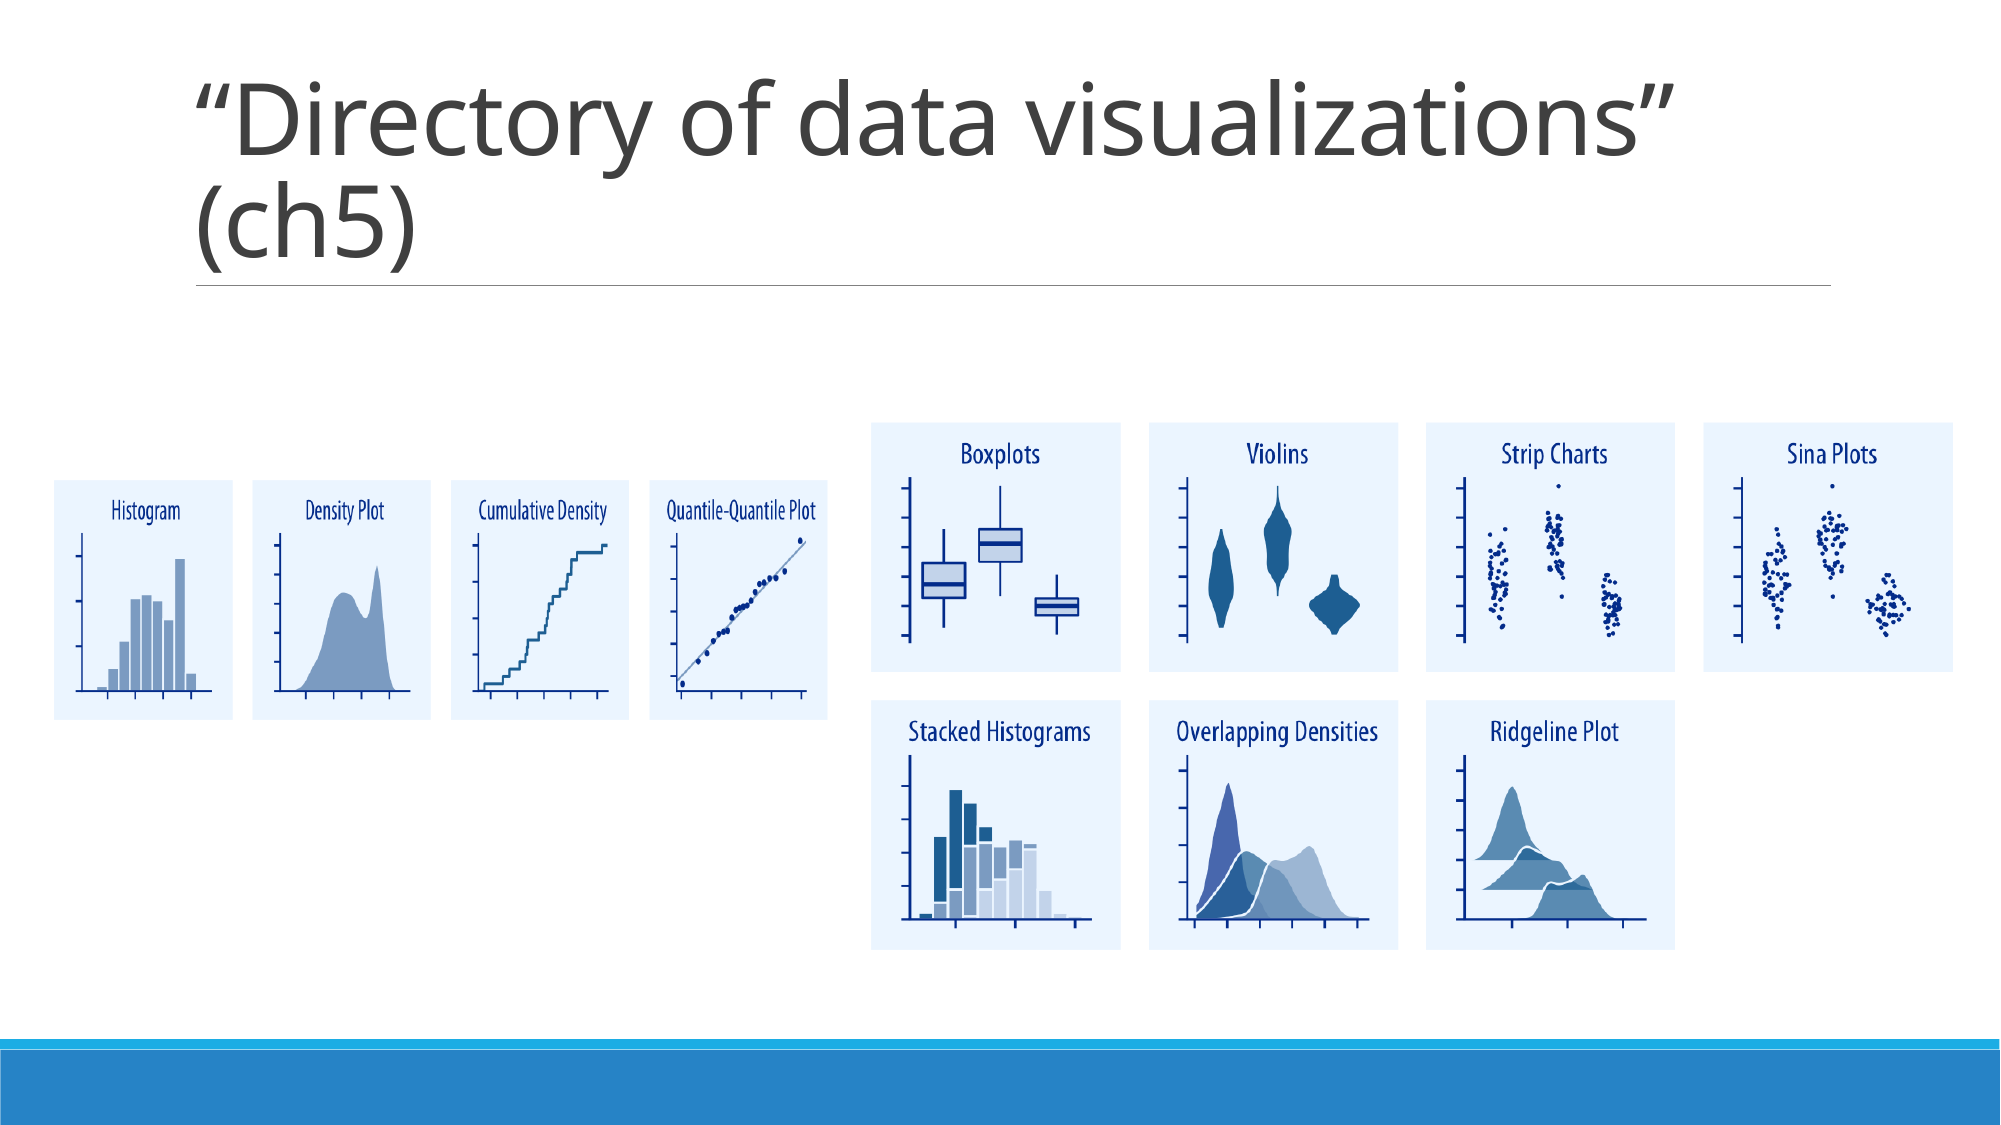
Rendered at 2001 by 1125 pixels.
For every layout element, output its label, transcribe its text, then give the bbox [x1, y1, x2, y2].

title “Directory of data visualizations” (ch5) [180, 47, 1830, 285]
picture [43, 466, 838, 733]
picture [856, 408, 1967, 964]
